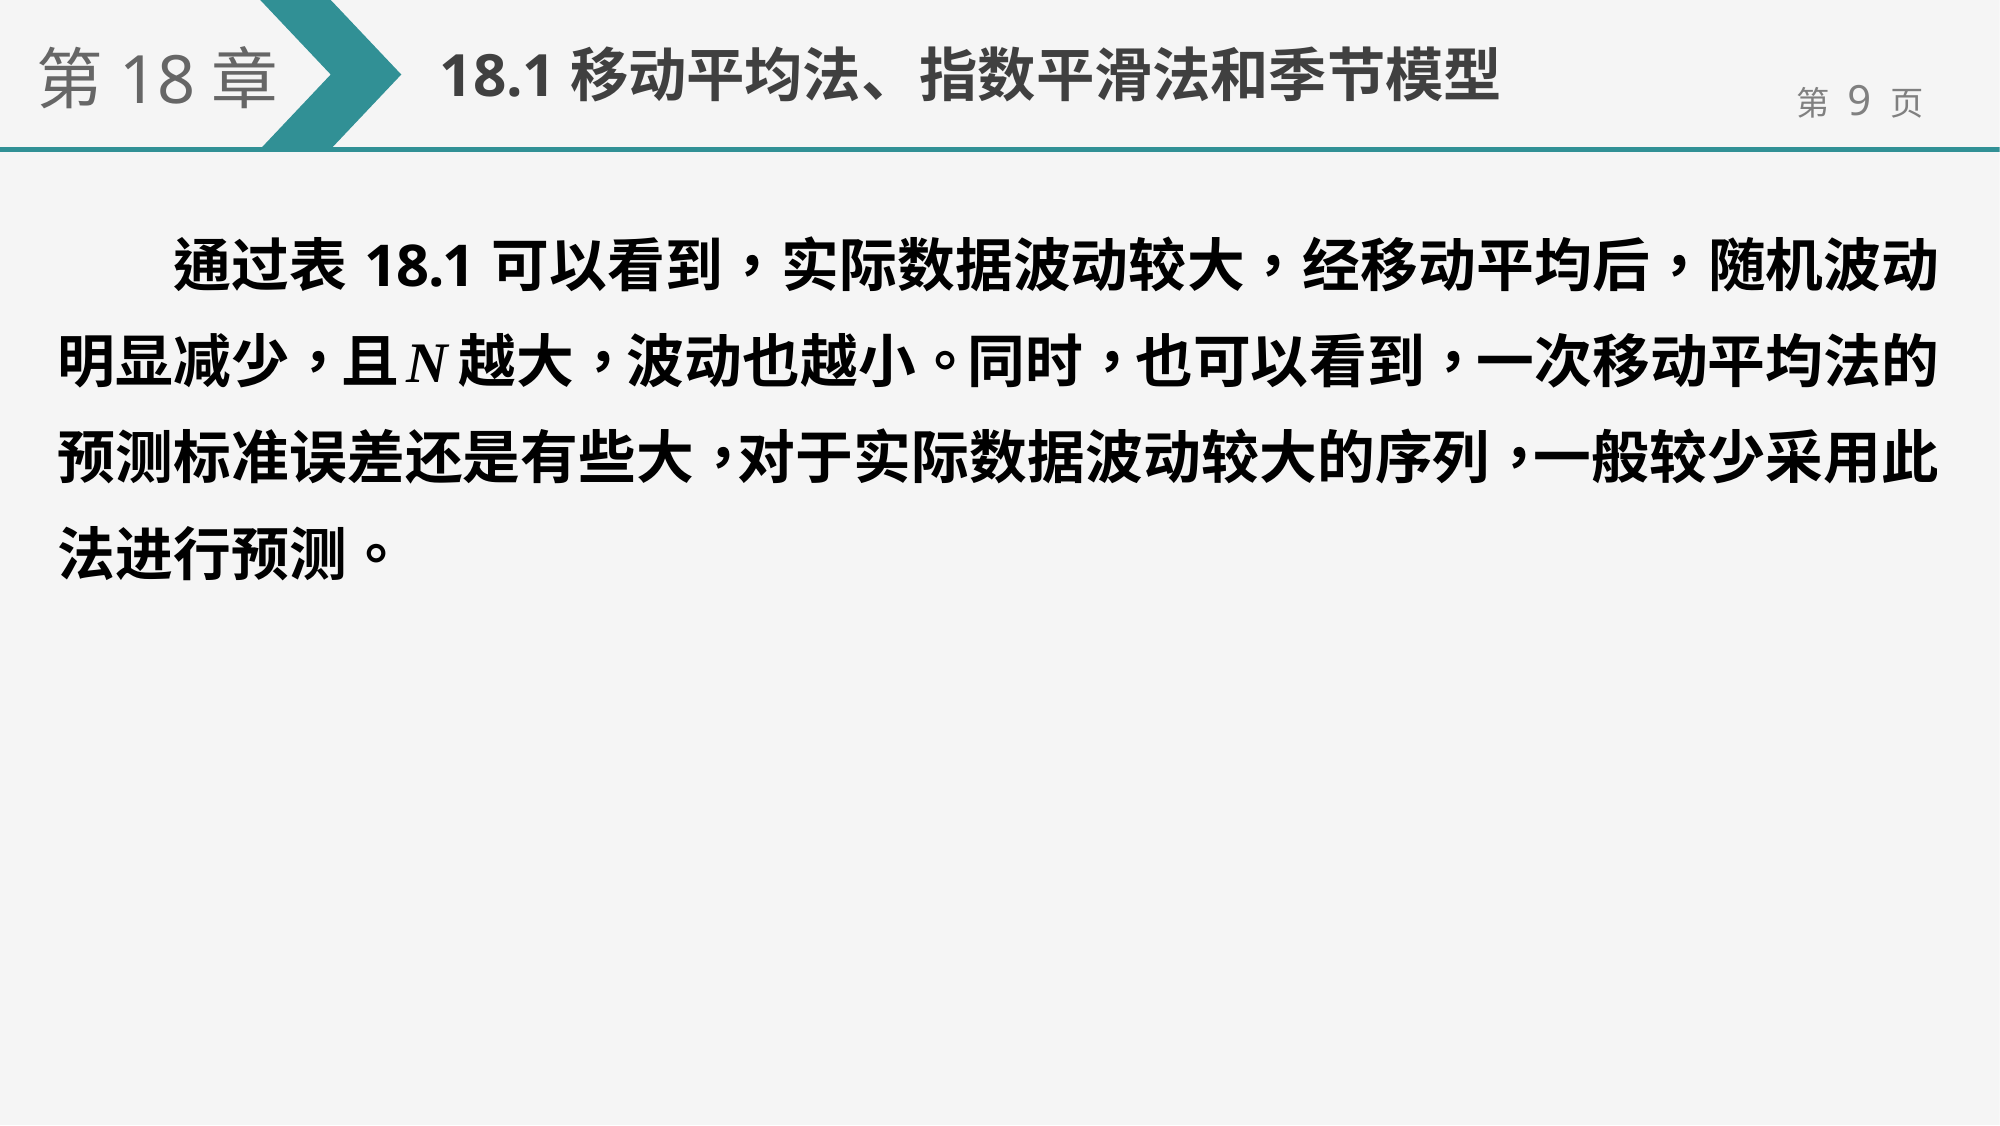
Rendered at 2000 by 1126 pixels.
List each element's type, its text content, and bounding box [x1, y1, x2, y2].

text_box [57, 217, 1937, 861]
text_box [258, 0, 403, 148]
text_box 第18章 [21, 29, 294, 125]
text_box 18.1移动平均法、指数平滑法和季节模型 [424, 31, 1804, 116]
